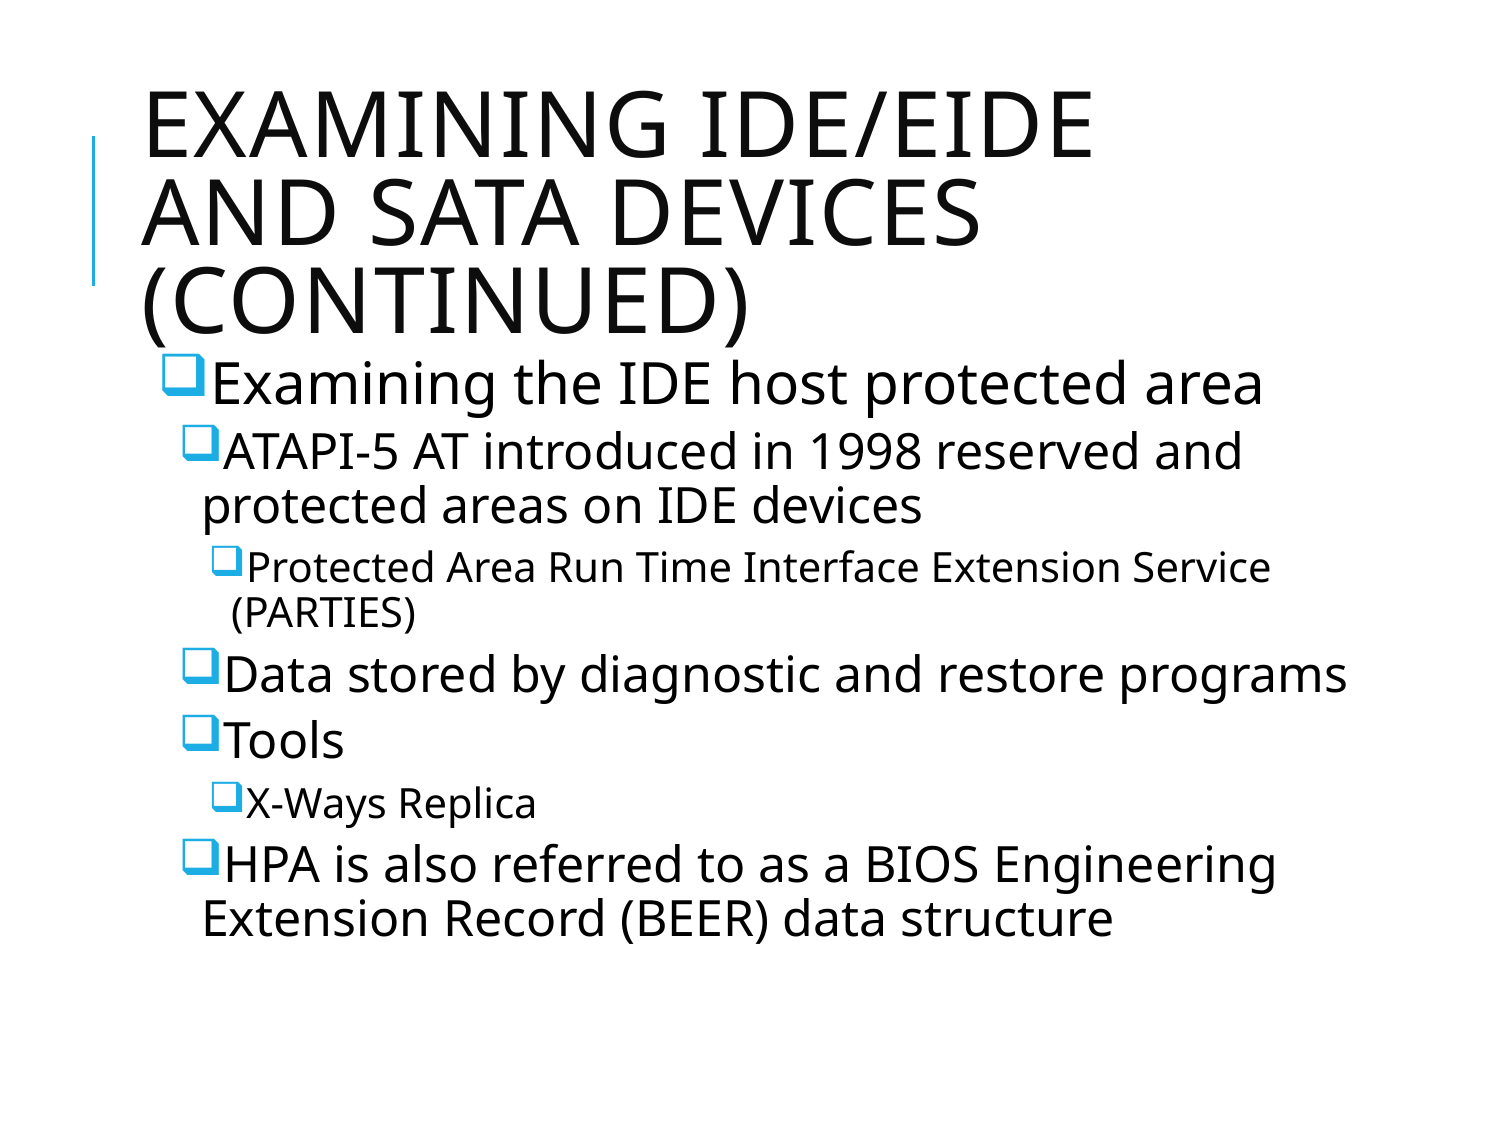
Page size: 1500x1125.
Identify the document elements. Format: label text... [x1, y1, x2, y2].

list Examining the IDE host protected area ATAPI-5 AT introduced in 1998 reserved and protected areas on IDE devices Protected Area Run Time Interface Extension Service (PARTIES) Data stored by diagnostic and restore programs Tools X-Ways Replica HPA is also referred to as a BIOS Engineering Extension Record (BEER) data structure [150, 347, 1375, 1085]
title Examining IDE/EIDE and SATA Devices (continued) [126, 96, 1322, 342]
